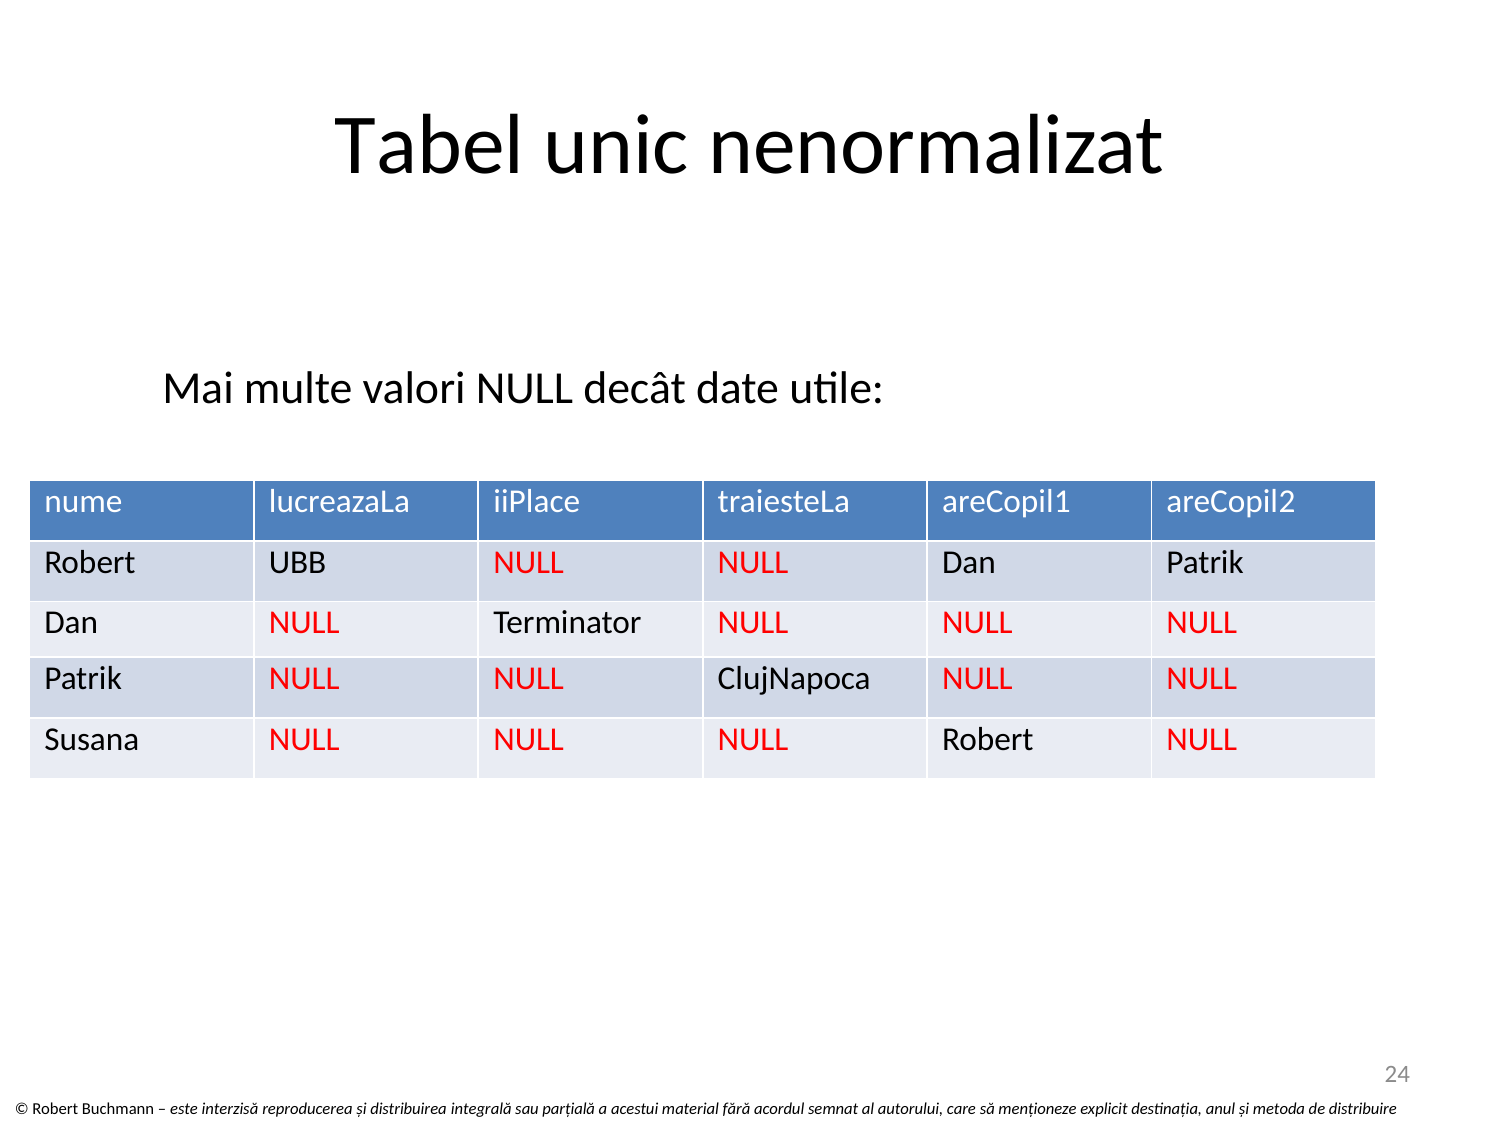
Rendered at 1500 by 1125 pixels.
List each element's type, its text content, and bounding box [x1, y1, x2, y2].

table_cell NULL [704, 719, 926, 778]
table_cell Robert [928, 719, 1151, 778]
table_cell Susana [30, 719, 253, 778]
table_cell Dan [30, 602, 253, 656]
table_cell NULL [255, 658, 477, 717]
table_cell NULL [255, 602, 477, 656]
table_cell NULL [704, 542, 926, 601]
table_cell NULL [255, 719, 477, 778]
table_cell Robert [30, 542, 253, 601]
title Tabel unic nenormalizat [75, 45, 1425, 233]
table_cell Patrik [30, 658, 253, 717]
table_header areCopil1 [928, 481, 1151, 540]
table_cell NULL [479, 719, 702, 778]
table_cell NULL [1152, 658, 1375, 717]
table_cell NULL [704, 602, 926, 656]
table_header lucreazaLa [255, 481, 477, 540]
text_box Mai multe valori NULL decât date utile: [147, 349, 1294, 420]
table_header areCopil2 [1152, 481, 1375, 540]
table_cell NULL [1152, 602, 1375, 656]
table_header traiesteLa [704, 481, 926, 540]
table_cell NULL [1152, 719, 1375, 778]
table_cell NULL [928, 658, 1151, 717]
table_cell Patrik [1152, 542, 1375, 601]
table_cell NULL [479, 542, 702, 601]
table_cell ClujNapoca [704, 658, 926, 717]
table_cell NULL [479, 658, 702, 717]
slide_number 24 [1074, 1042, 1425, 1103]
table_cell UBB [255, 542, 477, 601]
table_cell NULL [928, 602, 1151, 656]
table_header nume [30, 481, 253, 540]
table_cell Terminator [479, 602, 702, 656]
table_cell Dan [928, 542, 1151, 601]
table_header iiPlace [479, 481, 702, 540]
